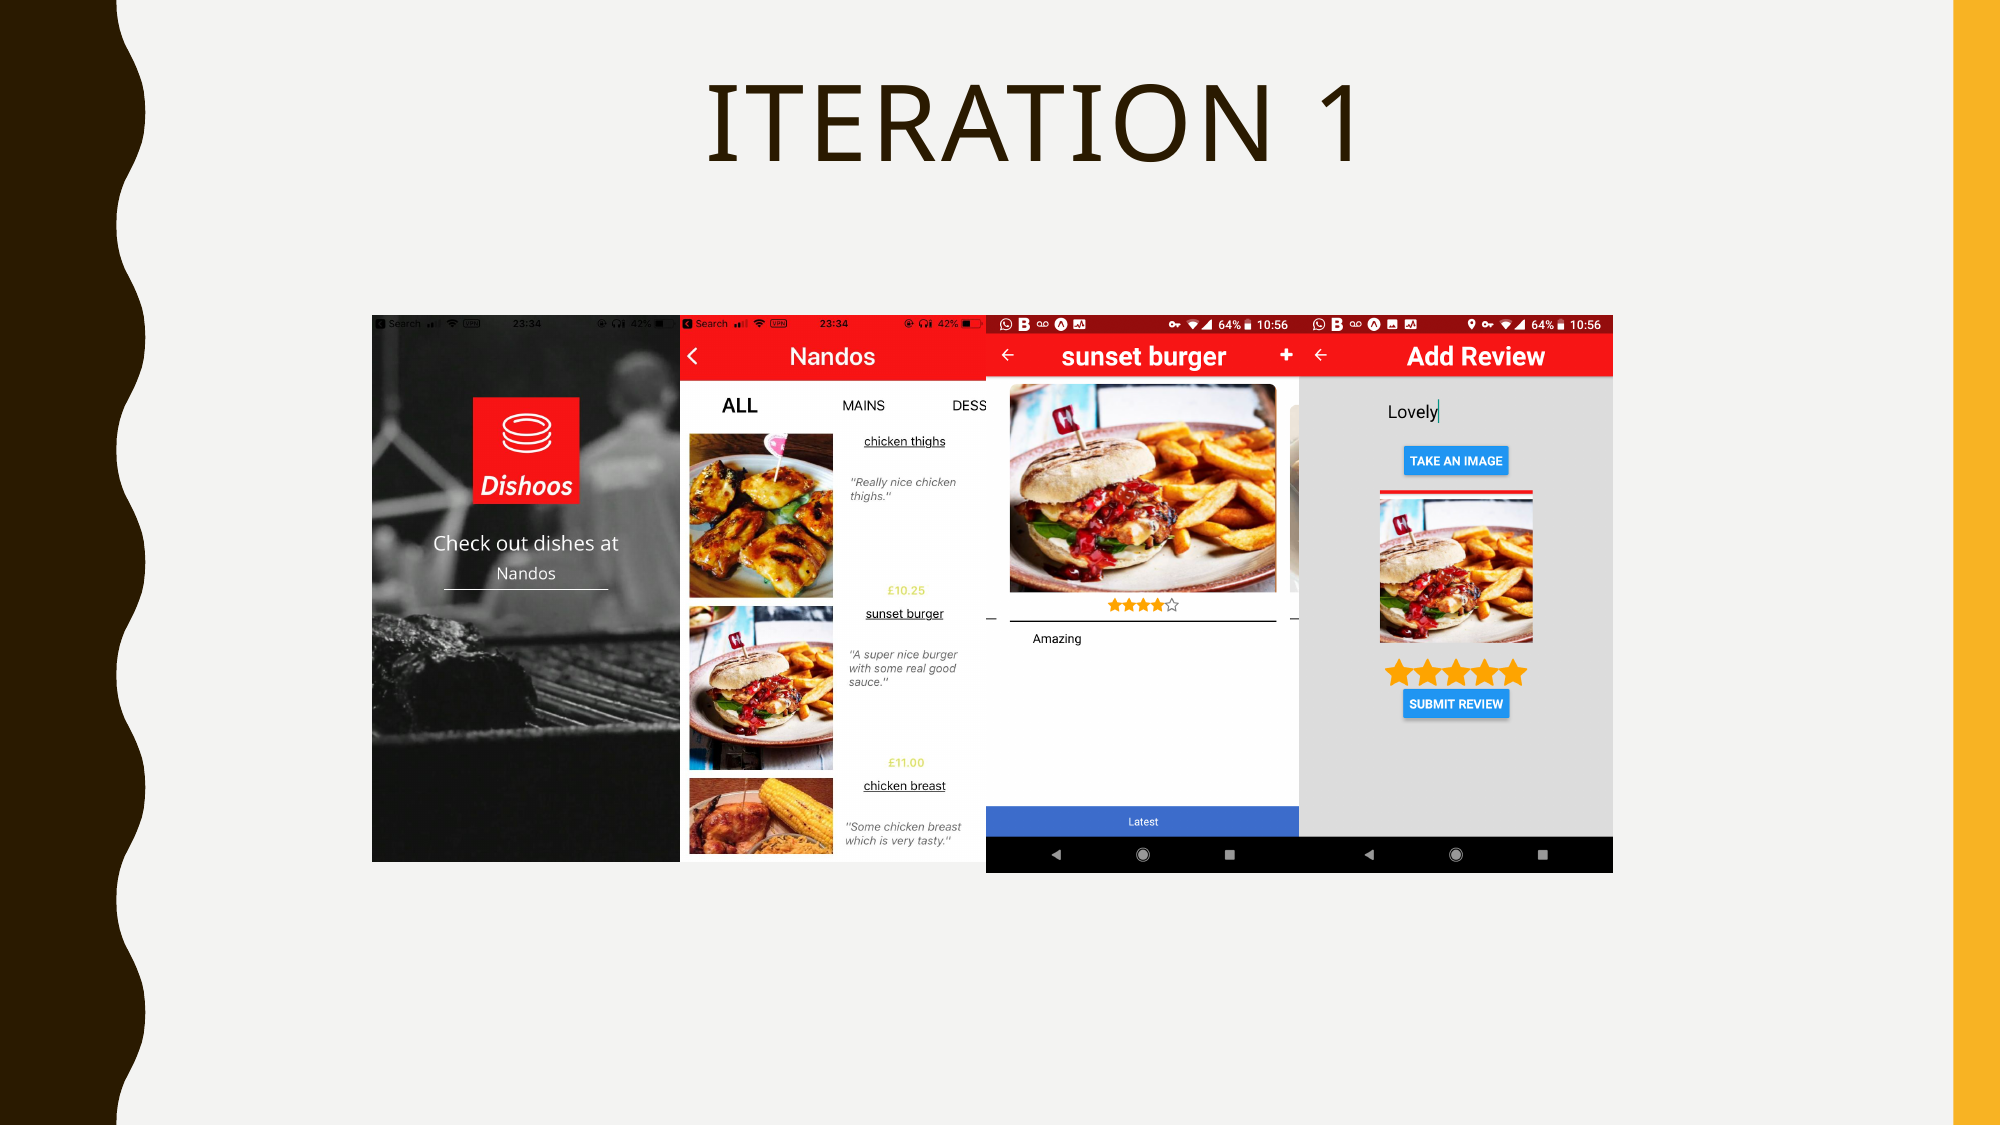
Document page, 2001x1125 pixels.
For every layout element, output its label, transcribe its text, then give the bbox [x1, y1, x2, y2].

picture [372, 315, 680, 862]
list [680, 315, 986, 862]
title Iteration 1 [205, 62, 1875, 308]
picture [986, 315, 1614, 873]
